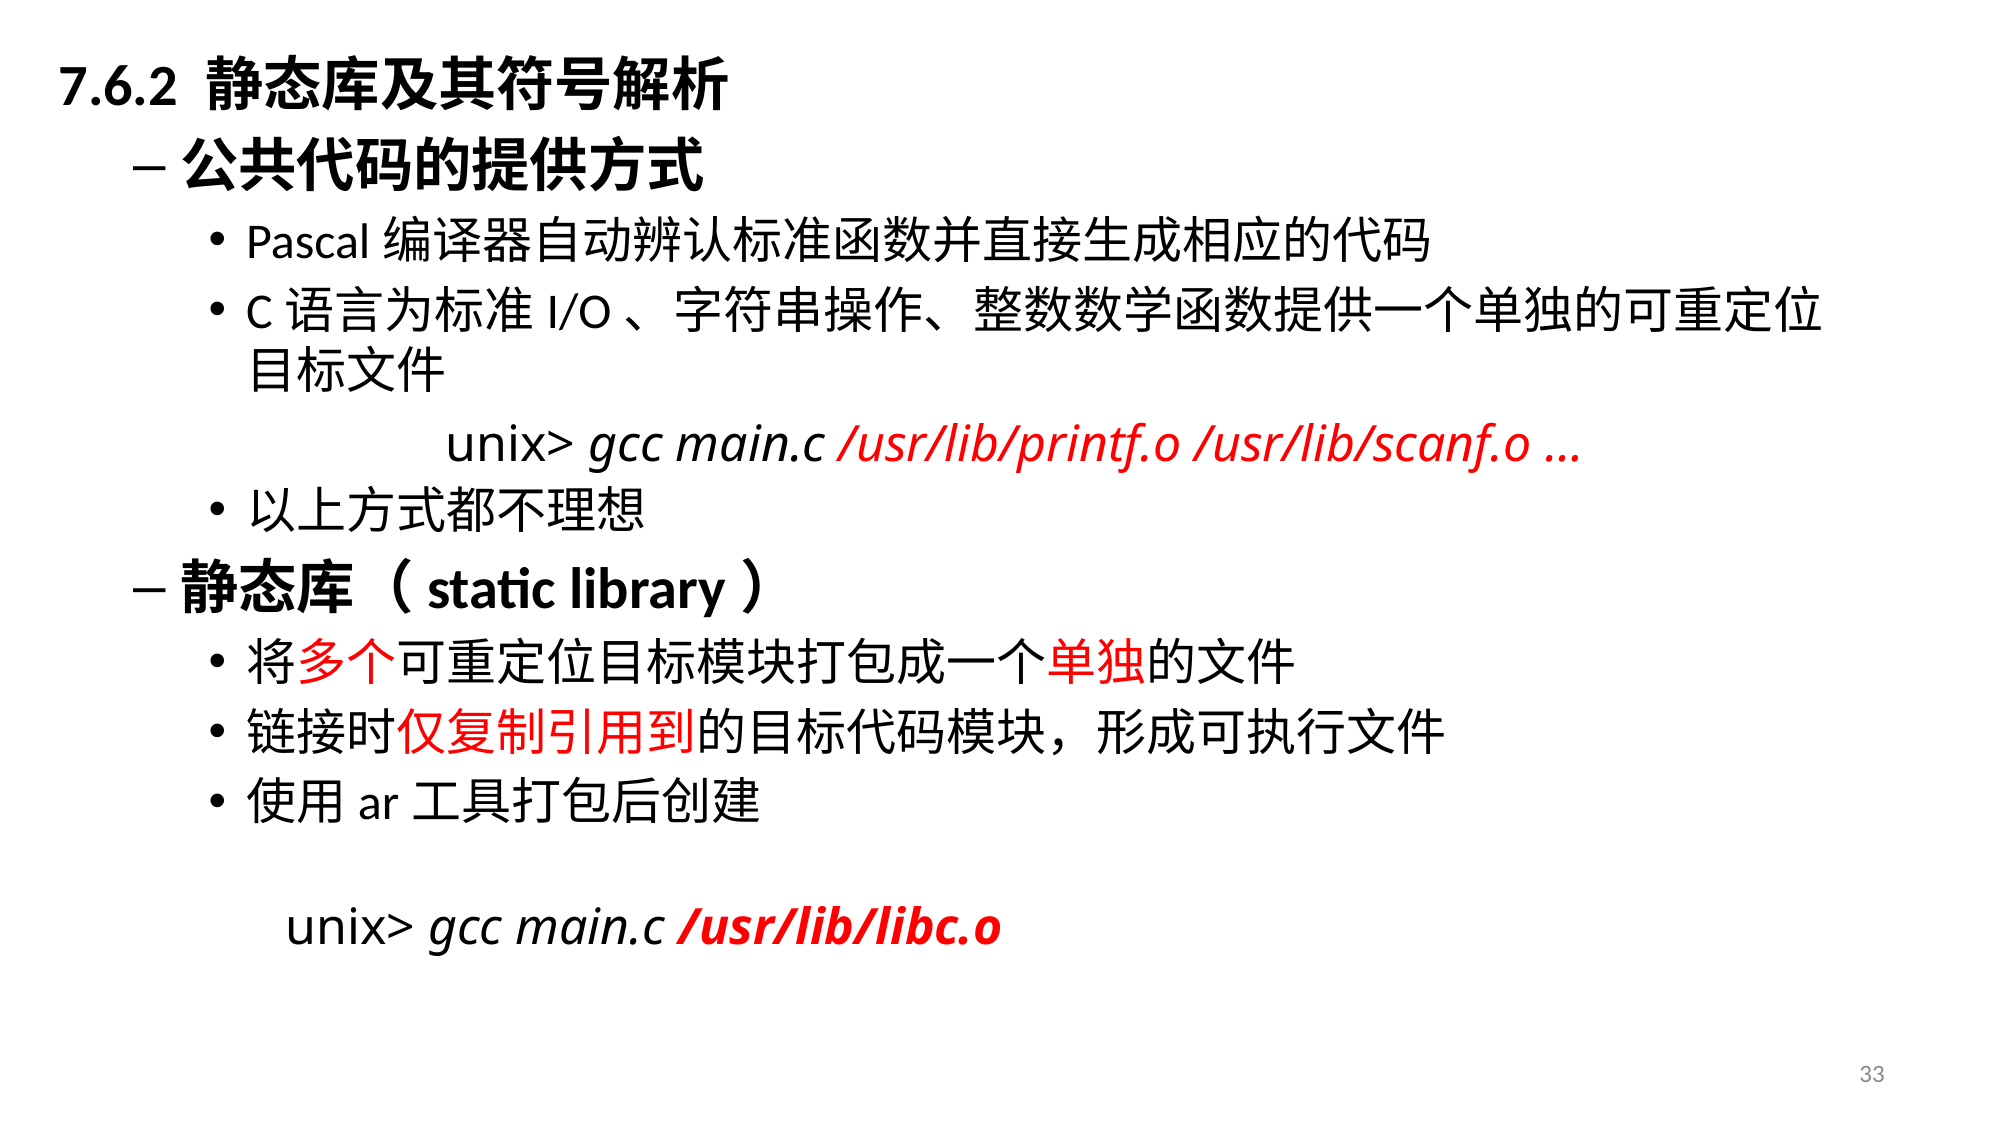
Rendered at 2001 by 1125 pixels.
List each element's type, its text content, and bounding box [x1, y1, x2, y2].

slide_number 33 [1433, 1042, 1900, 1103]
text_box unix> gcc main.c /usr/lib/printf.o /usr/lib/scanf.o … [430, 404, 1599, 480]
text_box unix> gcc main.c /usr/lib/libc.o [270, 887, 1018, 963]
text_box 7.6.2 静态库及其符号解析 公共代码的提供方式 Pascal编译器自动辨认标准函数并直接生成相应的代码 C语言为标准I/O、字符串操作、整数数学函数提供一个单独的可重定位目标文件 以上方式都不理想 静态库（static library） 将多个可重定位目标模块打包成一个单独的文件 链接时仅复制引用到的目标代码模块，形成可执行文件 使用ar工具打包后创建 [43, 39, 1844, 999]
